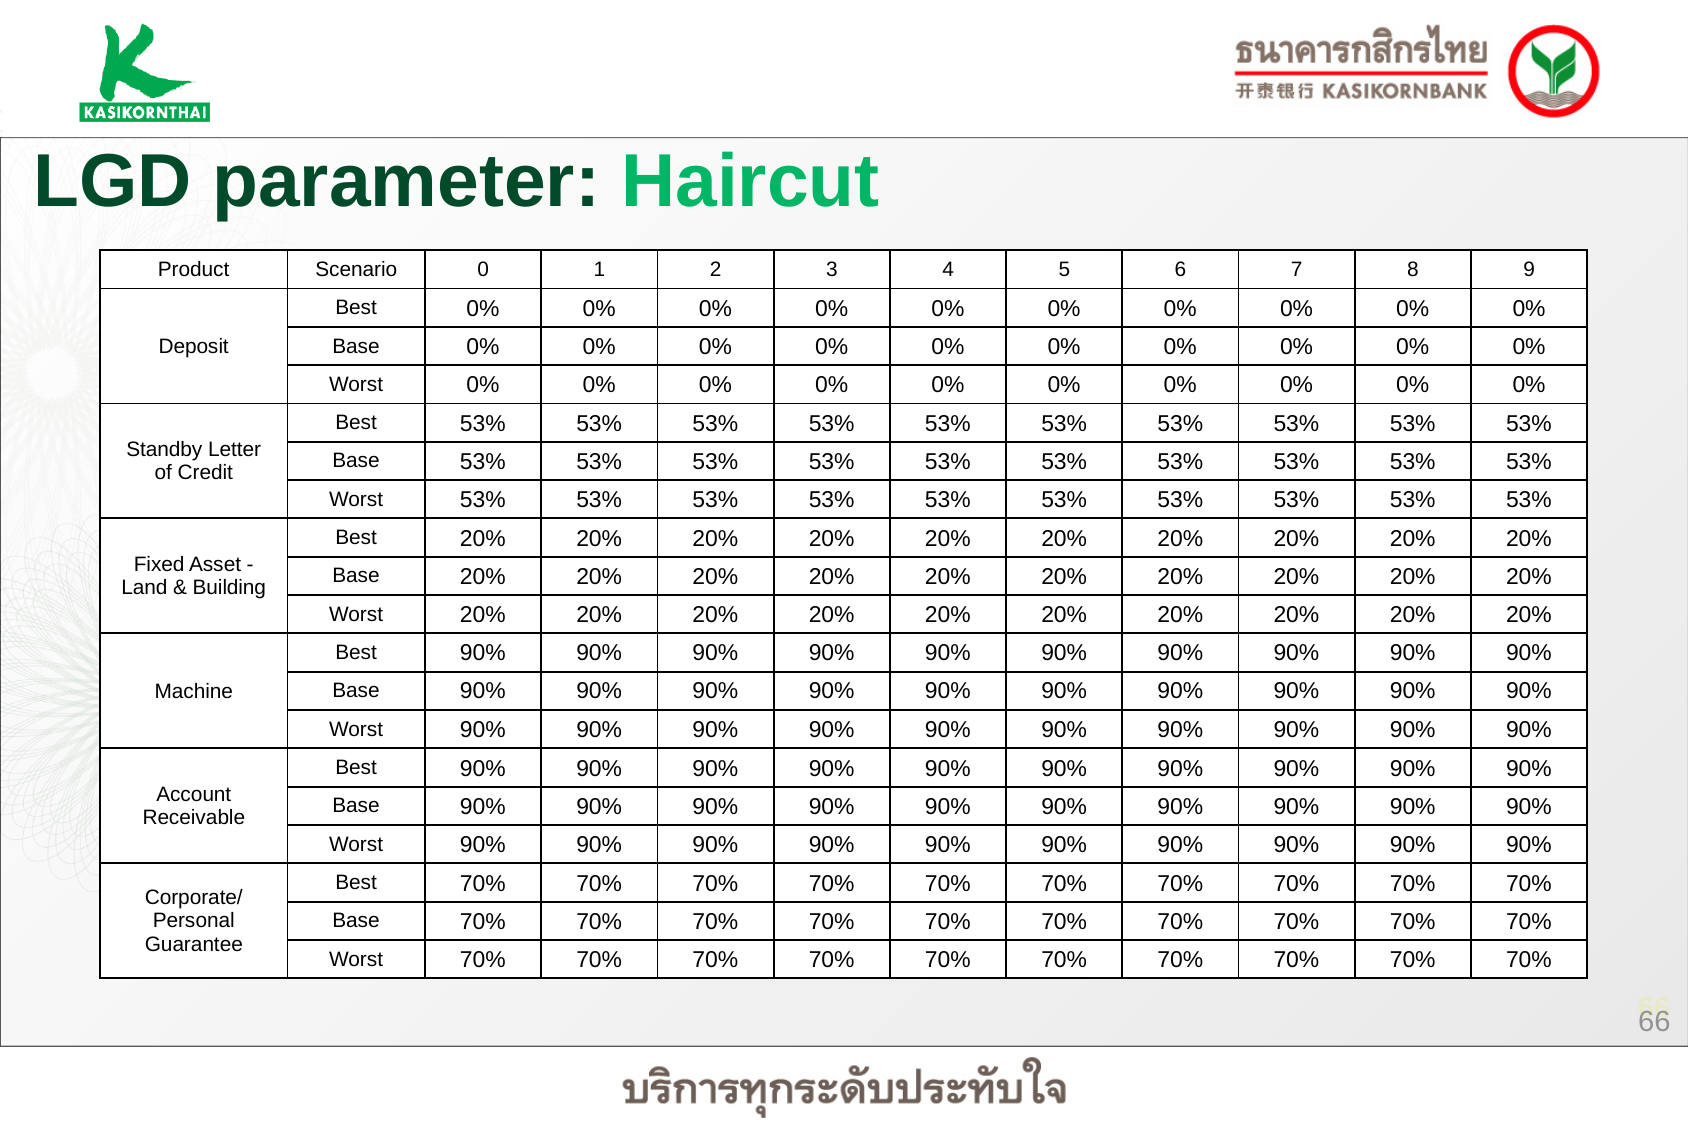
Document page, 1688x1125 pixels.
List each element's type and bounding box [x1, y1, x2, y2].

table_cell [1123, 481, 1238, 517]
table_cell [1123, 558, 1238, 594]
table_cell [1472, 366, 1586, 403]
table_cell [1239, 788, 1354, 824]
table_cell [288, 596, 424, 632]
table_cell [542, 596, 657, 632]
table_cell [1356, 941, 1470, 977]
table_cell [891, 481, 1005, 517]
table_cell [1356, 404, 1470, 441]
table_cell [1356, 558, 1470, 594]
table_cell [775, 366, 889, 403]
table_cell [891, 788, 1005, 824]
table_cell [426, 826, 540, 862]
table_cell [426, 596, 540, 632]
table_cell [542, 826, 657, 862]
table_cell [1356, 481, 1470, 517]
table_cell [891, 864, 1005, 901]
table_cell [288, 673, 424, 709]
table_cell [426, 634, 540, 671]
table_cell [288, 366, 424, 403]
table_cell [1239, 289, 1354, 326]
table_cell [1472, 826, 1586, 862]
table_cell [1356, 788, 1470, 824]
table_header [891, 251, 1005, 288]
table_cell [1007, 558, 1121, 594]
table_cell [1239, 903, 1354, 939]
table_cell [1472, 443, 1586, 479]
table_cell [1239, 366, 1354, 403]
table_cell [1356, 328, 1470, 364]
table_cell [891, 328, 1005, 364]
table_cell [1356, 826, 1470, 862]
table_cell [1123, 941, 1238, 977]
table_cell [1007, 404, 1121, 441]
table_cell [1123, 749, 1238, 786]
table_cell [1239, 328, 1354, 364]
table_cell [775, 404, 889, 441]
table_cell [1007, 443, 1121, 479]
table_cell [775, 826, 889, 862]
picture [1233, 23, 1601, 120]
table_cell [426, 481, 540, 517]
table_cell [1239, 443, 1354, 479]
table_cell [1007, 634, 1121, 671]
table_cell [775, 941, 889, 977]
table_cell [1007, 788, 1121, 824]
table_cell [891, 941, 1005, 977]
table_cell [288, 903, 424, 939]
table_cell [891, 596, 1005, 632]
table_cell [288, 711, 424, 747]
table_cell [542, 328, 657, 364]
table_cell [426, 558, 540, 594]
table_cell [426, 941, 540, 977]
table_cell [891, 519, 1005, 556]
table_cell [1472, 404, 1586, 441]
table_cell [1472, 328, 1586, 364]
table_cell [1239, 826, 1354, 862]
table_cell [1239, 519, 1354, 556]
table_cell [101, 289, 287, 403]
table_cell [288, 328, 424, 364]
table_header [1356, 251, 1470, 288]
table_cell [1123, 864, 1238, 901]
table_cell [658, 481, 773, 517]
table_cell [1472, 749, 1586, 786]
table_cell [288, 941, 424, 977]
table_cell [1356, 519, 1470, 556]
table_cell [426, 749, 540, 786]
table_cell [288, 634, 424, 671]
table_cell [426, 673, 540, 709]
table_cell [1007, 673, 1121, 709]
table_cell [775, 903, 889, 939]
table_cell [891, 289, 1005, 326]
table_cell [1356, 289, 1470, 326]
table_cell [658, 826, 773, 862]
table_cell [1123, 673, 1238, 709]
table_cell [426, 711, 540, 747]
table_cell [542, 941, 657, 977]
table_cell [891, 673, 1005, 709]
table_cell [426, 519, 540, 556]
table_cell [1356, 366, 1470, 403]
table_cell [1239, 941, 1354, 977]
table_cell [101, 634, 287, 747]
table_cell [775, 634, 889, 671]
table_header [1123, 251, 1238, 288]
table_cell [288, 826, 424, 862]
table_cell [1472, 673, 1586, 709]
table_cell [542, 711, 657, 747]
table_cell [891, 366, 1005, 403]
table_cell [288, 749, 424, 786]
table_cell [542, 864, 657, 901]
table_cell [1239, 481, 1354, 517]
table_cell [542, 634, 657, 671]
table_header [288, 251, 424, 288]
table_cell [775, 596, 889, 632]
table_cell [658, 864, 773, 901]
table_cell [775, 711, 889, 747]
table_cell [891, 404, 1005, 441]
table_cell [1472, 941, 1586, 977]
table_cell [1123, 903, 1238, 939]
table_cell [542, 404, 657, 441]
table_cell [1007, 328, 1121, 364]
table_header [1472, 251, 1586, 288]
table_cell [658, 596, 773, 632]
table_cell [658, 711, 773, 747]
table_cell [1239, 404, 1354, 441]
table_cell [288, 404, 424, 441]
table_cell [101, 864, 287, 977]
table_cell [1123, 366, 1238, 403]
table_cell [1356, 711, 1470, 747]
table_cell [775, 289, 889, 326]
table_cell [426, 903, 540, 939]
table_cell [1123, 443, 1238, 479]
table_cell [288, 481, 424, 517]
table_cell [542, 289, 657, 326]
table_cell [1123, 711, 1238, 747]
table_cell [426, 404, 540, 441]
table_cell [1007, 519, 1121, 556]
picture [0, 1049, 1688, 1125]
table_cell [1239, 634, 1354, 671]
table_cell [1123, 289, 1238, 326]
table_cell [101, 404, 287, 517]
table_cell [891, 711, 1005, 747]
table_cell [542, 903, 657, 939]
table_cell [1356, 673, 1470, 709]
table_cell [1007, 864, 1121, 901]
table_cell [775, 788, 889, 824]
table_cell [1239, 749, 1354, 786]
table_cell [891, 558, 1005, 594]
table_cell [542, 749, 657, 786]
table_cell [775, 481, 889, 517]
table_cell [1472, 558, 1586, 594]
table_cell [426, 864, 540, 901]
table_cell [1239, 596, 1354, 632]
table_cell [658, 634, 773, 671]
table_cell [658, 328, 773, 364]
table_cell [426, 366, 540, 403]
table_cell [288, 289, 424, 326]
table_cell [1356, 443, 1470, 479]
table_cell [1123, 519, 1238, 556]
table_cell [658, 903, 773, 939]
table_cell [1472, 864, 1586, 901]
table_cell [288, 864, 424, 901]
table_cell [1239, 864, 1354, 901]
table_cell [542, 788, 657, 824]
table_cell [658, 404, 773, 441]
table_cell [1356, 864, 1470, 901]
table_cell [288, 519, 424, 556]
table_cell [426, 443, 540, 479]
table_cell [775, 558, 889, 594]
table_cell [1472, 289, 1586, 326]
table_cell [1123, 788, 1238, 824]
table_cell [426, 289, 540, 326]
table_cell [1007, 749, 1121, 786]
table_cell [1007, 903, 1121, 939]
table_header [101, 251, 287, 288]
text_box [18, 123, 1232, 229]
table_cell [288, 788, 424, 824]
table_cell [1007, 289, 1121, 326]
table_cell [891, 634, 1005, 671]
table_cell [1007, 826, 1121, 862]
table_cell [1007, 366, 1121, 403]
table_cell [658, 941, 773, 977]
table_cell [1123, 826, 1238, 862]
table_header [426, 251, 540, 288]
table_cell [288, 558, 424, 594]
table_cell [426, 328, 540, 364]
table_cell [1472, 903, 1586, 939]
table_cell [1356, 596, 1470, 632]
table_cell [101, 519, 287, 632]
table_cell [1239, 558, 1354, 594]
table_header [775, 251, 889, 288]
table_cell [1472, 788, 1586, 824]
picture [79, 23, 210, 122]
table_cell [775, 749, 889, 786]
table_cell [658, 558, 773, 594]
table_cell [542, 366, 657, 403]
table_cell [1472, 519, 1586, 556]
table_cell [891, 903, 1005, 939]
table_cell [658, 788, 773, 824]
table_cell [658, 519, 773, 556]
table_header [542, 251, 657, 288]
table_header [658, 251, 773, 288]
table_cell [1007, 711, 1121, 747]
table_cell [542, 558, 657, 594]
table_cell [775, 519, 889, 556]
table_cell [1123, 404, 1238, 441]
table_cell [1356, 903, 1470, 939]
table_cell [1007, 481, 1121, 517]
table_cell [1007, 596, 1121, 632]
table_cell [542, 519, 657, 556]
table_cell [775, 864, 889, 901]
table_cell [1472, 634, 1586, 671]
table_cell [1007, 941, 1121, 977]
table_cell [288, 443, 424, 479]
table_cell [1472, 596, 1586, 632]
table_cell [1239, 673, 1354, 709]
table_header [1239, 251, 1354, 288]
table_cell [775, 328, 889, 364]
table_cell [658, 366, 773, 403]
table_cell [891, 443, 1005, 479]
table_cell [1123, 634, 1238, 671]
table_cell [658, 289, 773, 326]
table_cell [658, 673, 773, 709]
table_header [1007, 251, 1121, 288]
table_cell [891, 826, 1005, 862]
table_cell [1472, 481, 1586, 517]
table_cell [1472, 711, 1586, 747]
table_cell [775, 673, 889, 709]
table_cell [101, 749, 287, 862]
table_cell [542, 481, 657, 517]
table_cell [1123, 596, 1238, 632]
table_cell [1356, 634, 1470, 671]
table_cell [658, 749, 773, 786]
table_cell [426, 788, 540, 824]
table_cell [542, 443, 657, 479]
table_cell [1239, 711, 1354, 747]
table_cell [542, 673, 657, 709]
table_cell [775, 443, 889, 479]
table_cell [658, 443, 773, 479]
table_cell [1123, 328, 1238, 364]
table_cell [891, 749, 1005, 786]
table_cell [1356, 749, 1470, 786]
